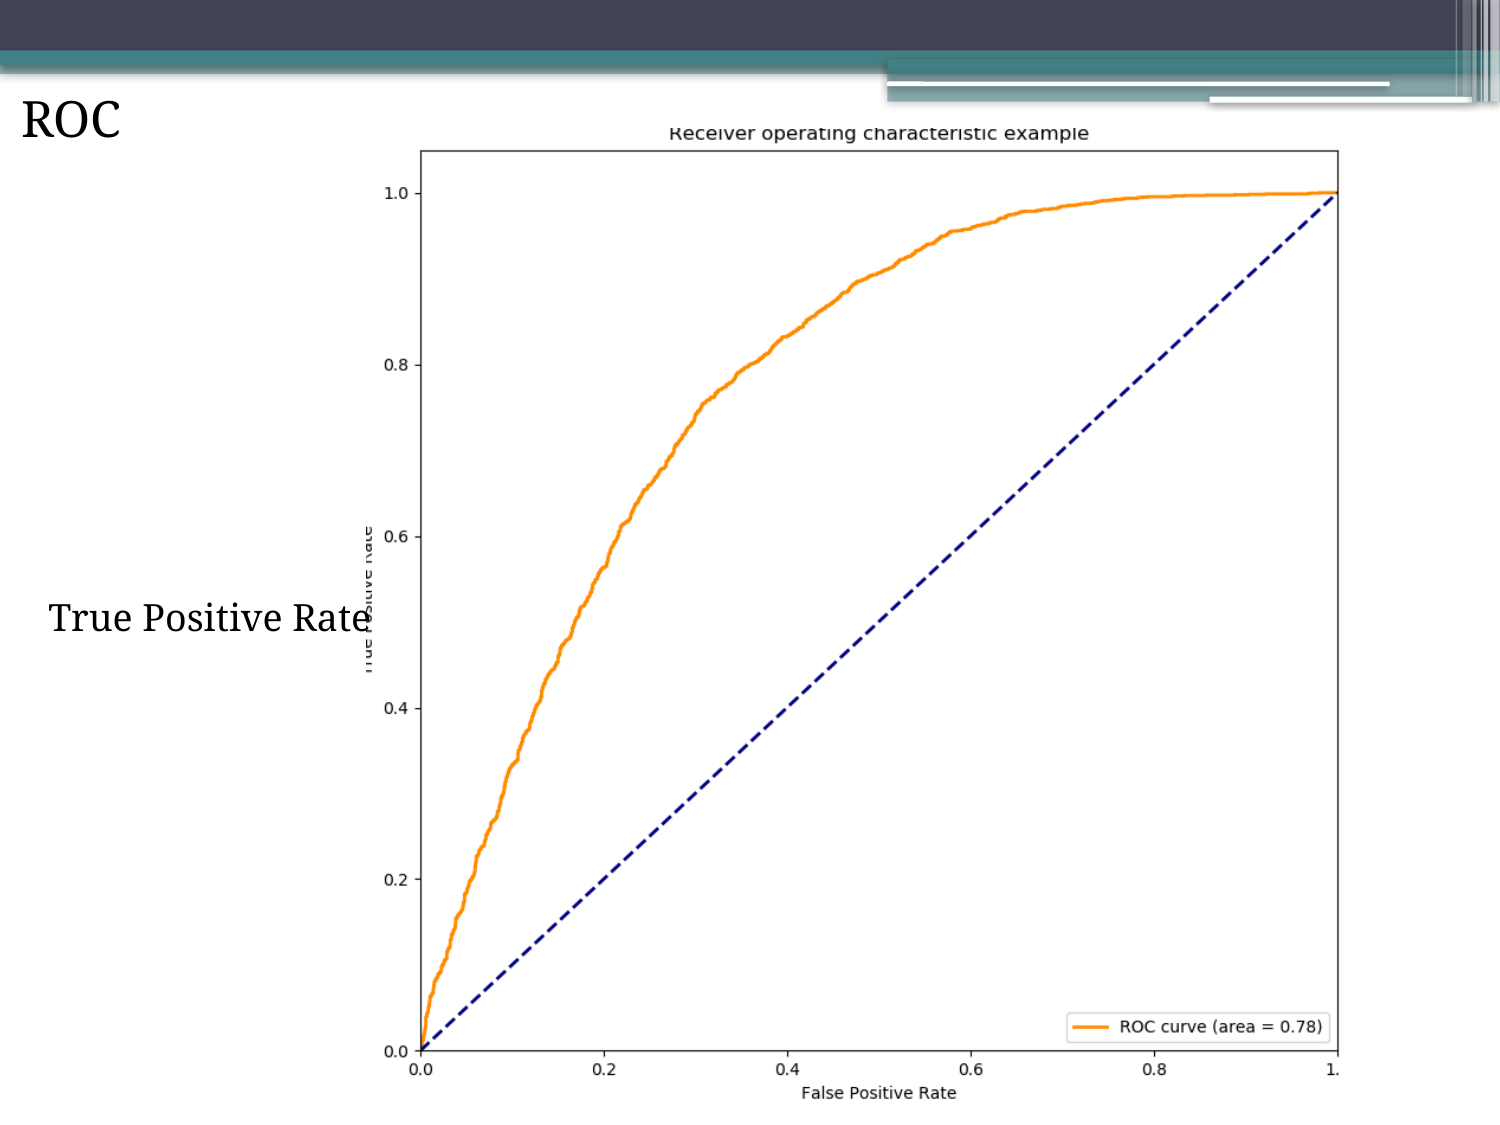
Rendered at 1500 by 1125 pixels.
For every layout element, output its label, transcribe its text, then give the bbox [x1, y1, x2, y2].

picture [365, 128, 1341, 1107]
text_box ROC [6, 79, 137, 155]
text_box True Positive Rate [33, 587, 358, 647]
